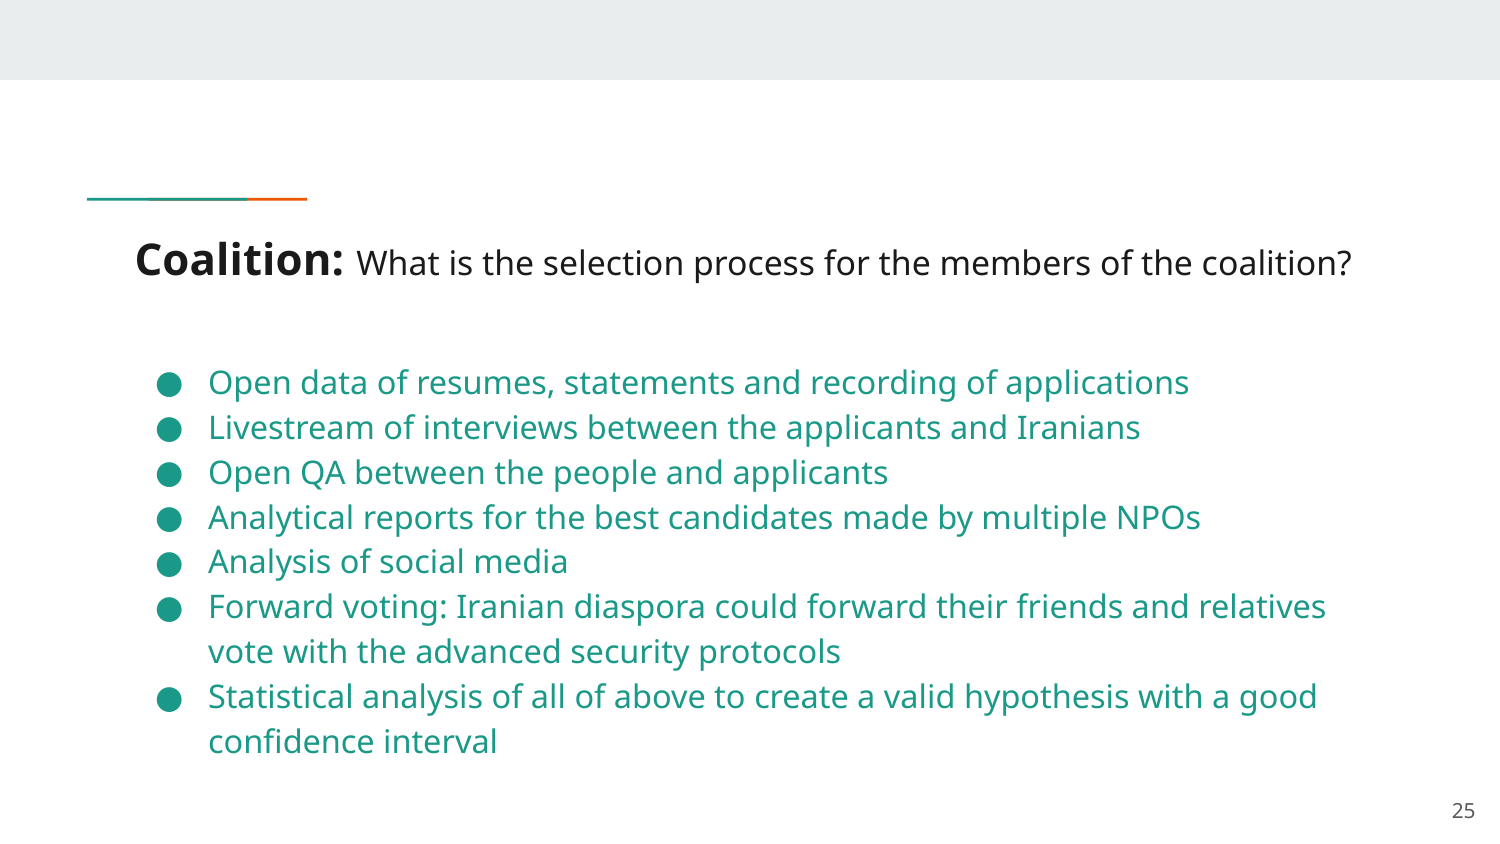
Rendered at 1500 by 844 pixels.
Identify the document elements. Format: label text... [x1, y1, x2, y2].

list Open data of resumes, statements and recording of applications Livestream of interviews between the applicants and Iranians Open QA between the people and applicants Analytical reports for the best candidates made by multiple NPOs Analysis of social media Forward voting: Iranian diaspora could forward their friends and relatives vote with the advanced security protocols Statistical analysis of all of above to create a valid hypothesis with a good confidence interval [119, 341, 1381, 779]
slide_number ‹#› [1400, 779, 1491, 844]
title Coalition: What is the selection process for the members of the coalition? [119, 216, 1381, 305]
